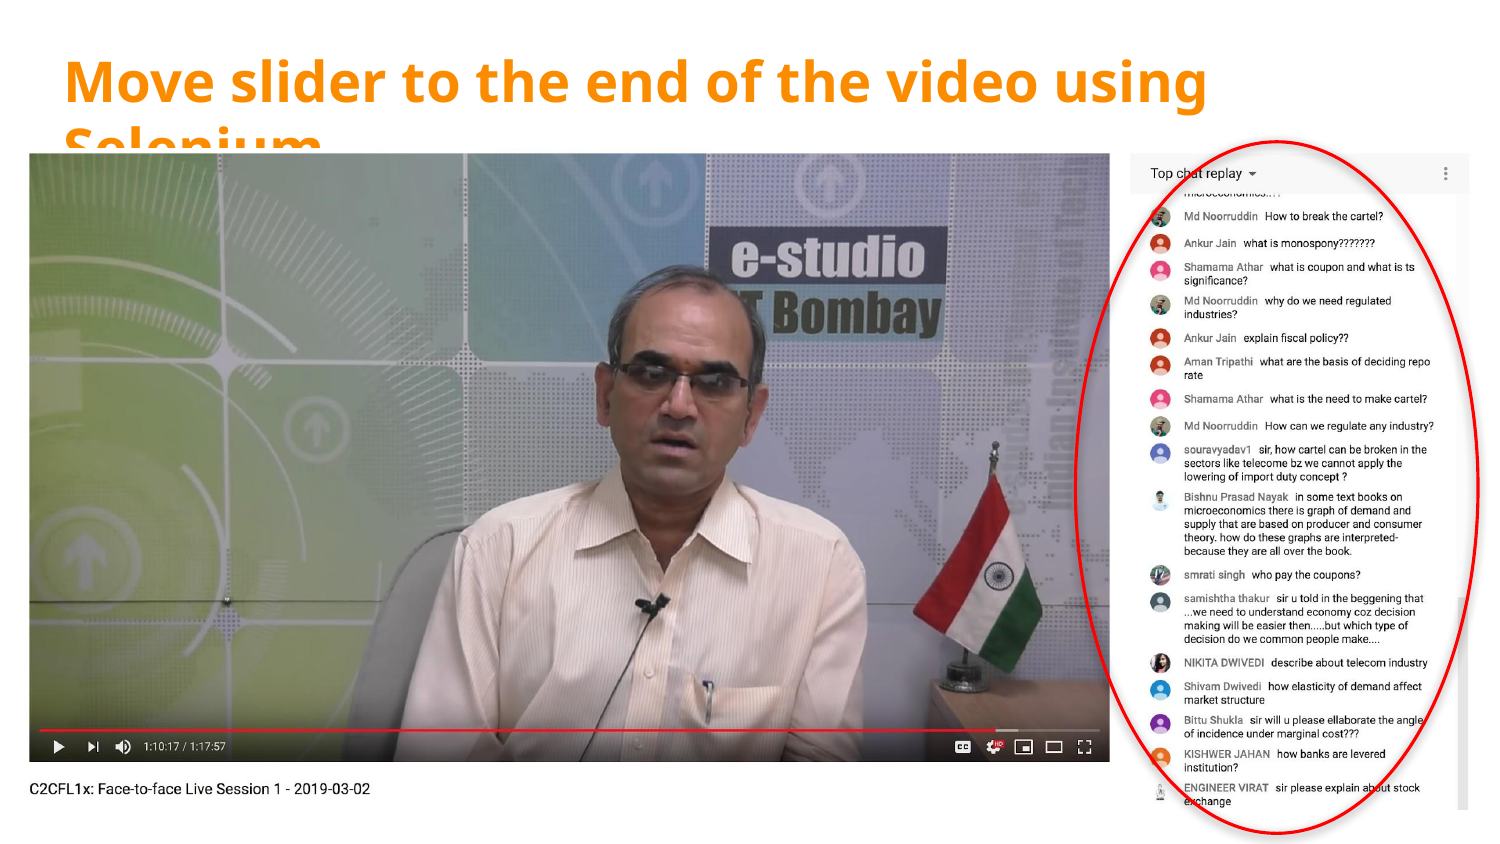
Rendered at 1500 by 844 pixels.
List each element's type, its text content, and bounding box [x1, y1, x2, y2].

text_box [1217, 818, 1336, 834]
picture [24, 148, 1476, 810]
text_box [1241, 141, 1312, 147]
title Move slider to the end of the video using Selenium [48, 30, 1452, 124]
